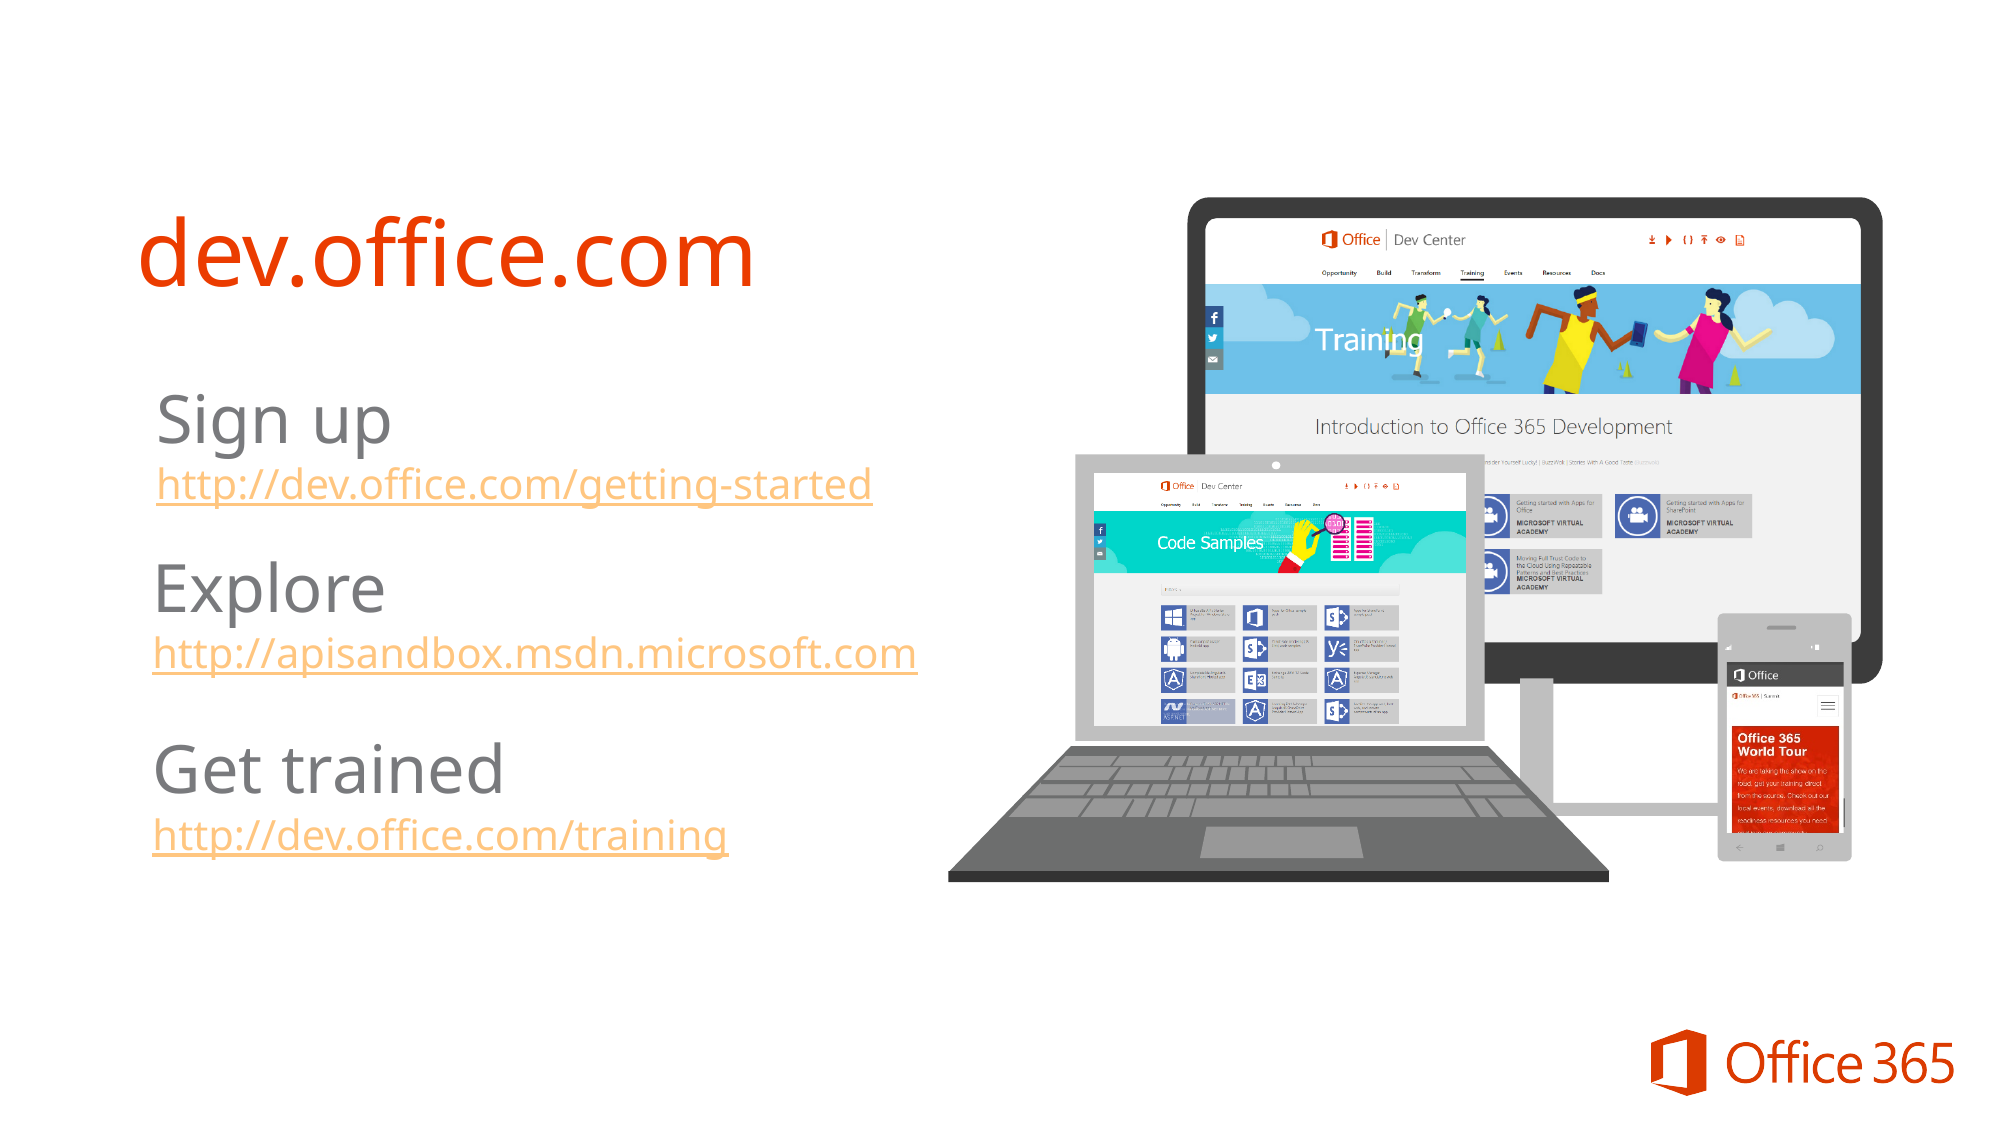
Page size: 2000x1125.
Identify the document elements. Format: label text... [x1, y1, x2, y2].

text_box Explore http://apisandbox.msdn.microsoft.com [122, 515, 948, 696]
picture [1622, 1000, 1981, 1125]
text_box Sign up http://dev.office.com/getting-started [126, 346, 1187, 526]
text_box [1717, 613, 1852, 862]
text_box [1187, 197, 1883, 817]
text_box dev.office.com [107, 183, 788, 330]
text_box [948, 453, 1610, 883]
text_box Get trained http://dev.office.com/training [123, 696, 948, 877]
